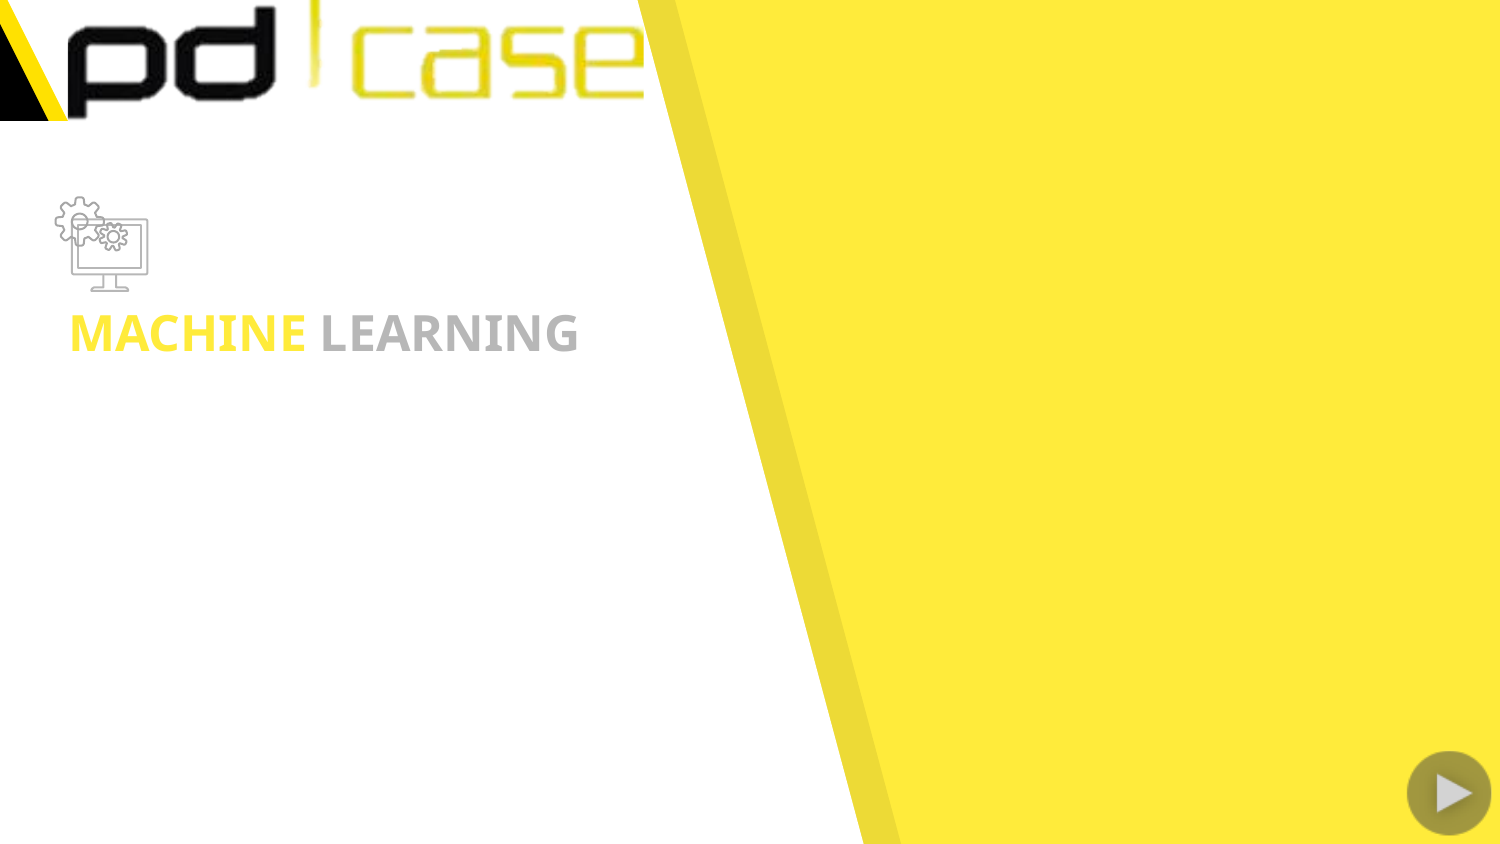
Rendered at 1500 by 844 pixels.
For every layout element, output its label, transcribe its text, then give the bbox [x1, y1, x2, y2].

text_box [7, 0, 62, 123]
title MACHINE LEARNING [53, 296, 619, 377]
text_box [71, 219, 148, 292]
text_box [55, 197, 128, 251]
text_box [0, 33, 51, 123]
picture [67, 0, 644, 122]
picture [1394, 708, 1495, 841]
text_box 16 [0, 0, 7, 121]
